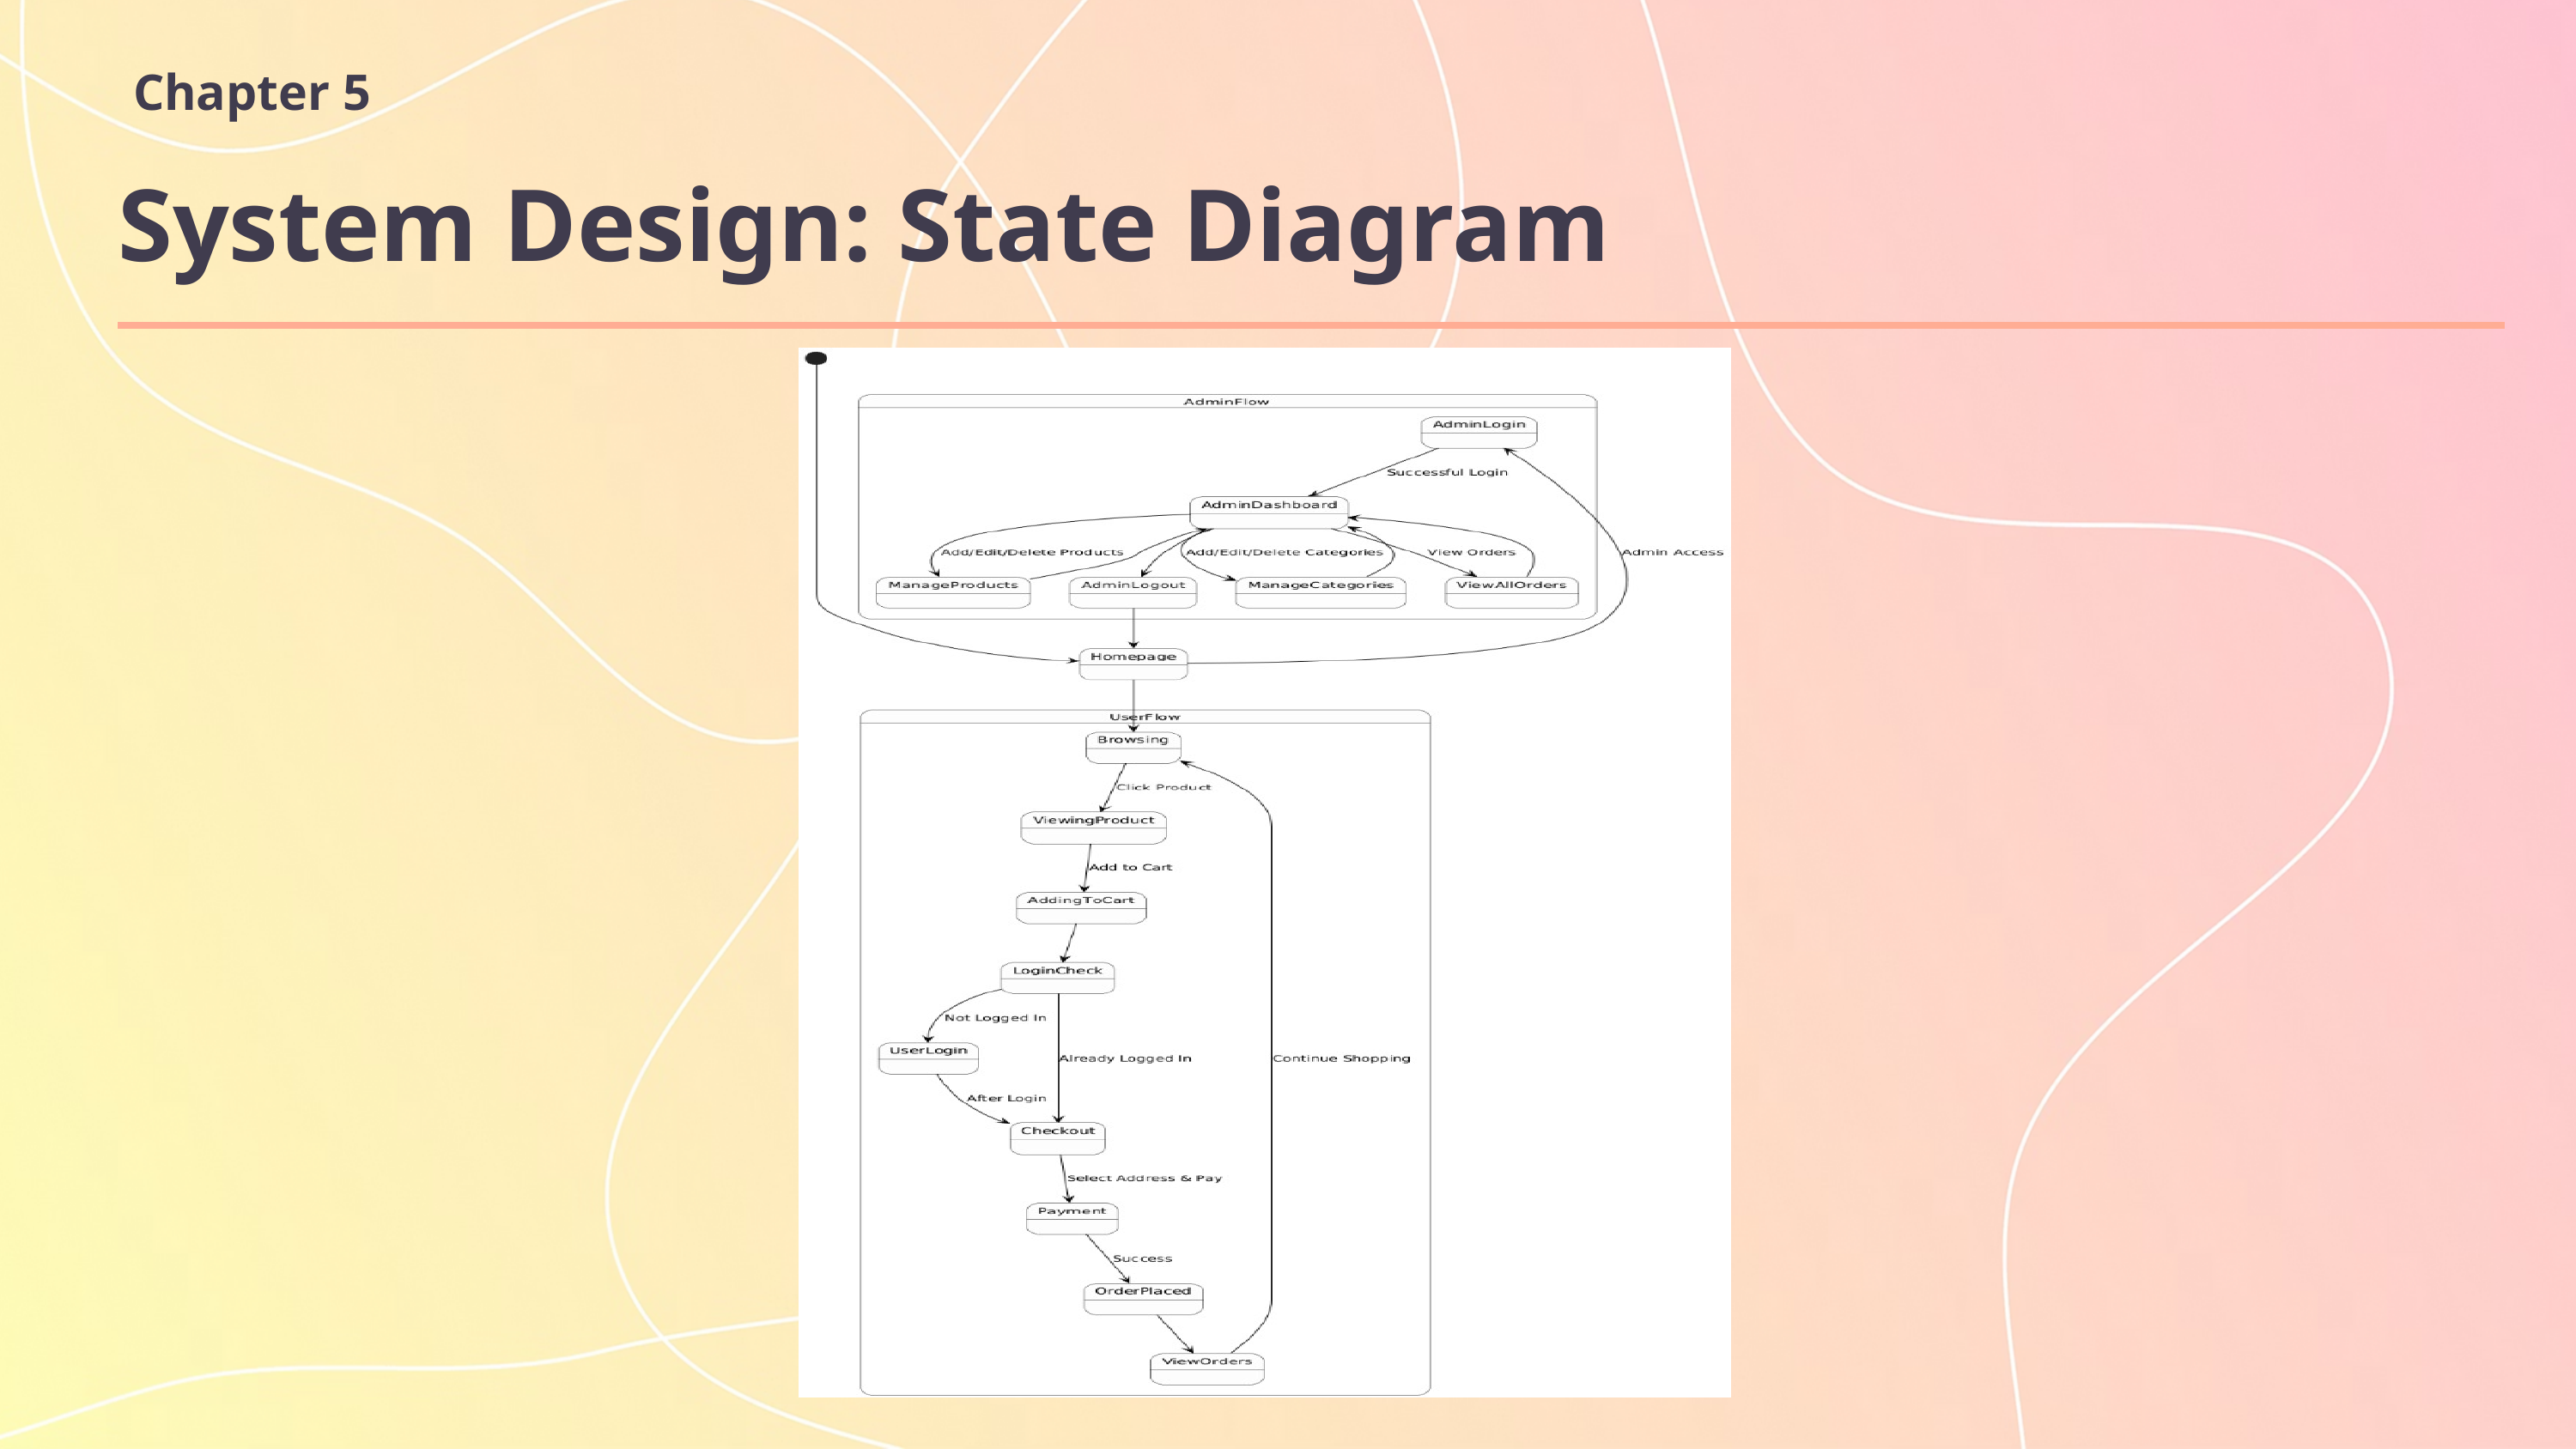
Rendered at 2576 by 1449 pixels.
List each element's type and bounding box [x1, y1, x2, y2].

picture [799, 347, 1731, 1397]
text_box [118, 321, 2506, 329]
text_box [0, 0, 2576, 1449]
